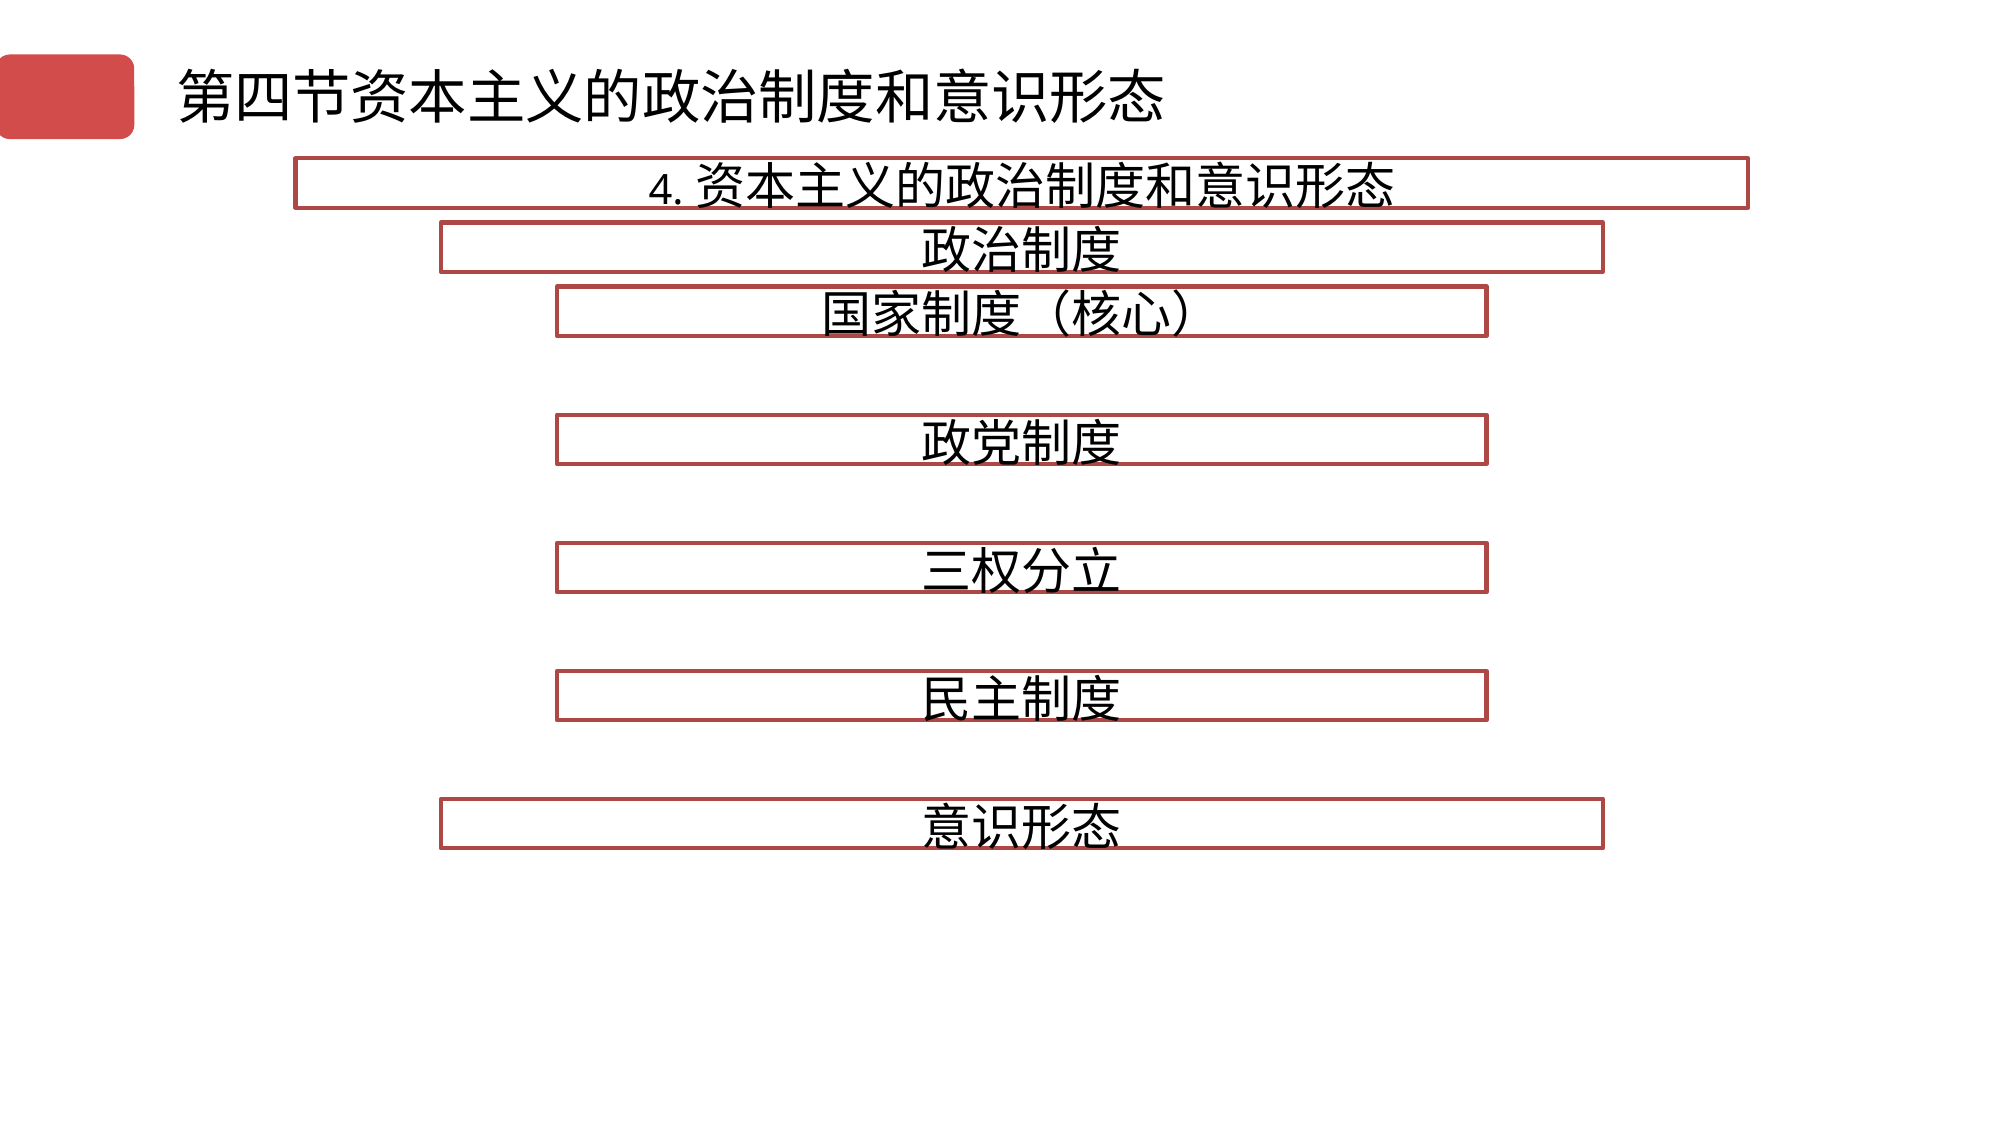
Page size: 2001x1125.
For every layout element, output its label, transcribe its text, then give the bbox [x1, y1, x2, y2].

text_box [113, 158, 1930, 1041]
text_box 第四节资本主义的政治制度和意识形态 [161, 52, 1272, 154]
